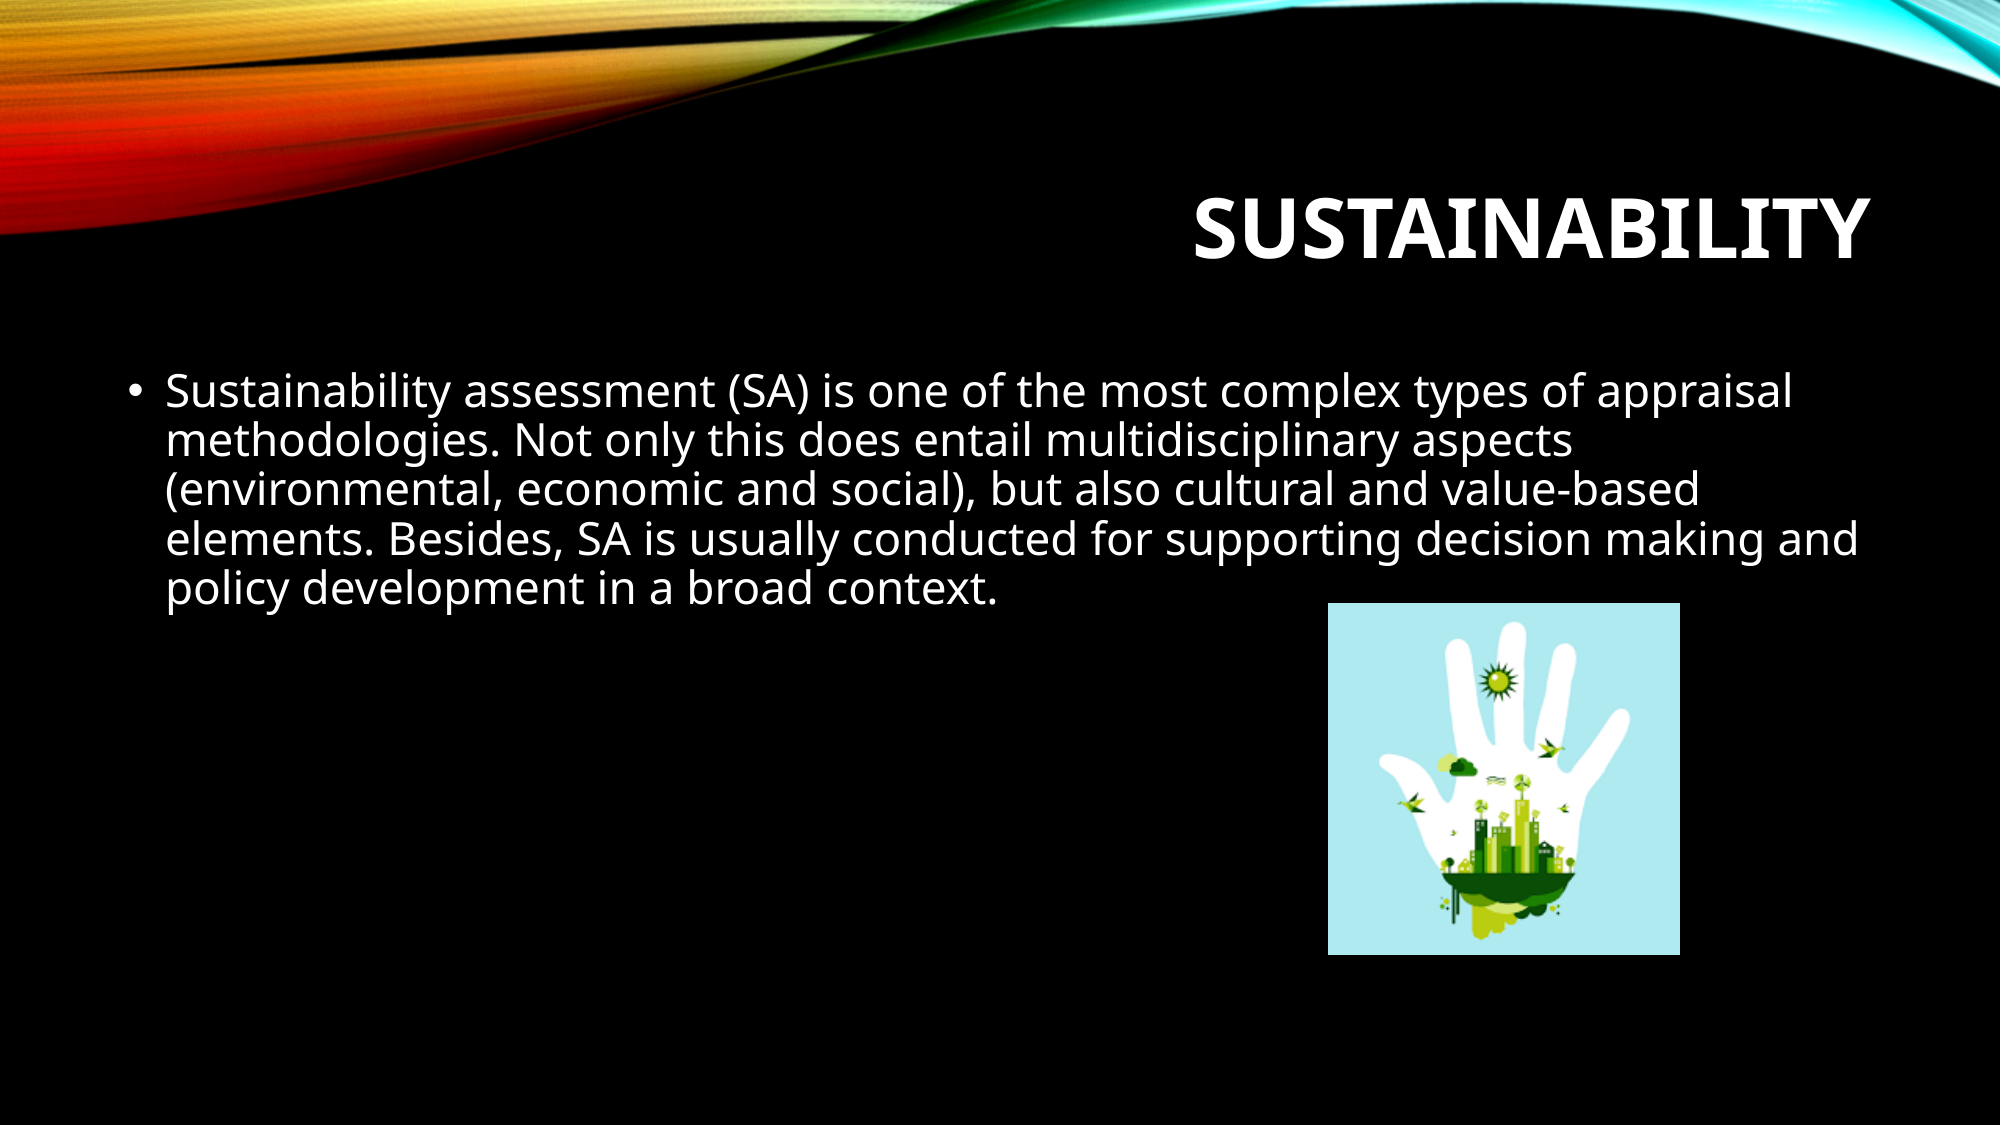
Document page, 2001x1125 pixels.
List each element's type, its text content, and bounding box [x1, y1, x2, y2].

picture [1328, 602, 1681, 955]
picture [0, 0, 2000, 237]
title SUSTAINABILITY [474, 125, 1888, 338]
list Sustainability assessment (SA) is one of the most complex types of appraisal methodologies. Not only this does entail multidisciplinary aspects (environmental, economic and social), but also cultural and value-based elements. Besides, SA is usually conducted for supporting decision making and policy development in a broad context. [112, 360, 1888, 1021]
